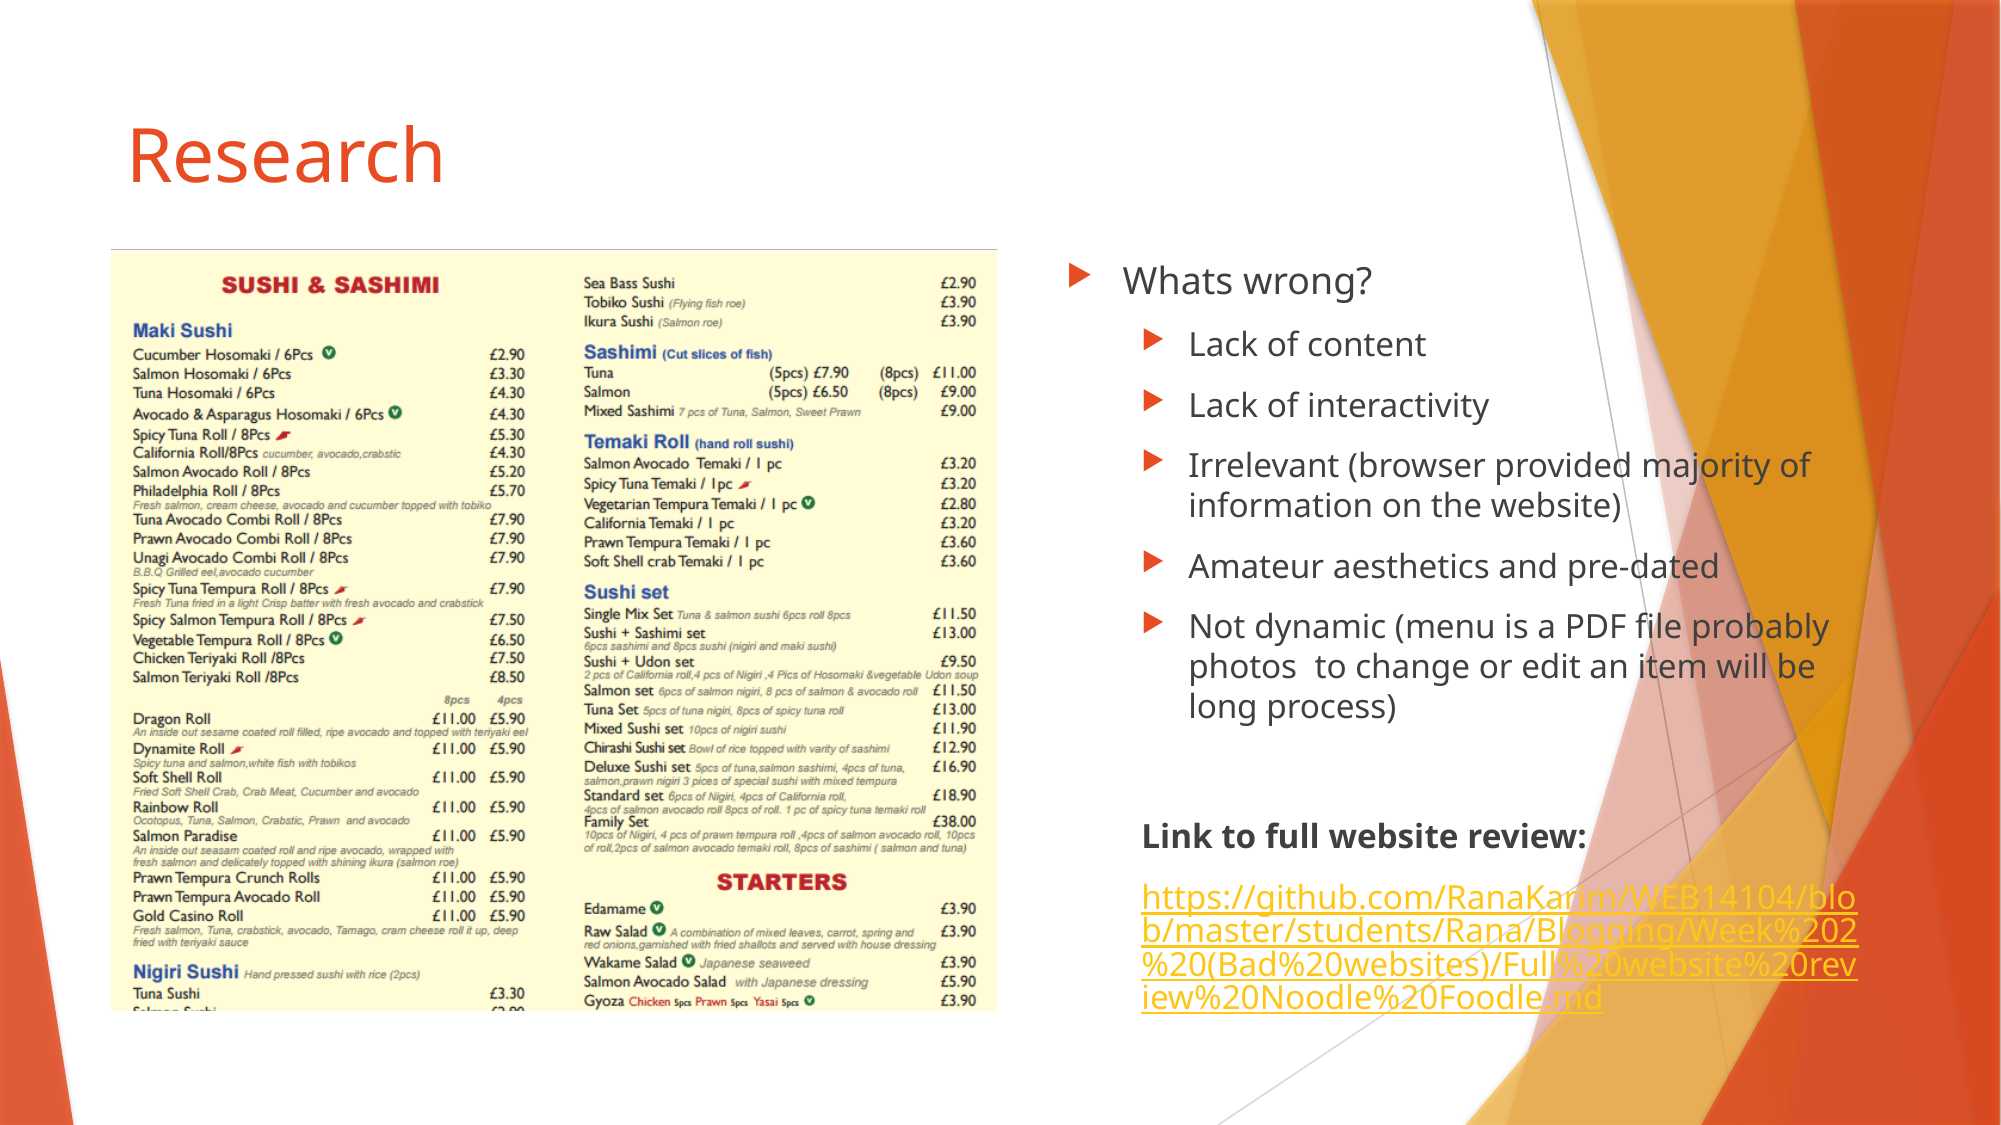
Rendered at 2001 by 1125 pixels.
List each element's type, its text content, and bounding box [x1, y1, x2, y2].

title Research [111, 99, 1522, 317]
list Whats wrong? Lack of content Lack of interactivity Irrelevant (browser provided majority of information on the website) Amateur aesthetics and pre-dated Not dynamic (menu is a PDF file probably photos to change or edit an item will be long process) Link to full website review: https://github.com/RanaKarim/WEB14104/blob/master/students/Rana/Blogging/Week%202%20(Bad%20websites)/Full%20website%20review%20Noodle%20Foodle.md [1051, 249, 1879, 1011]
picture [110, 249, 998, 1011]
